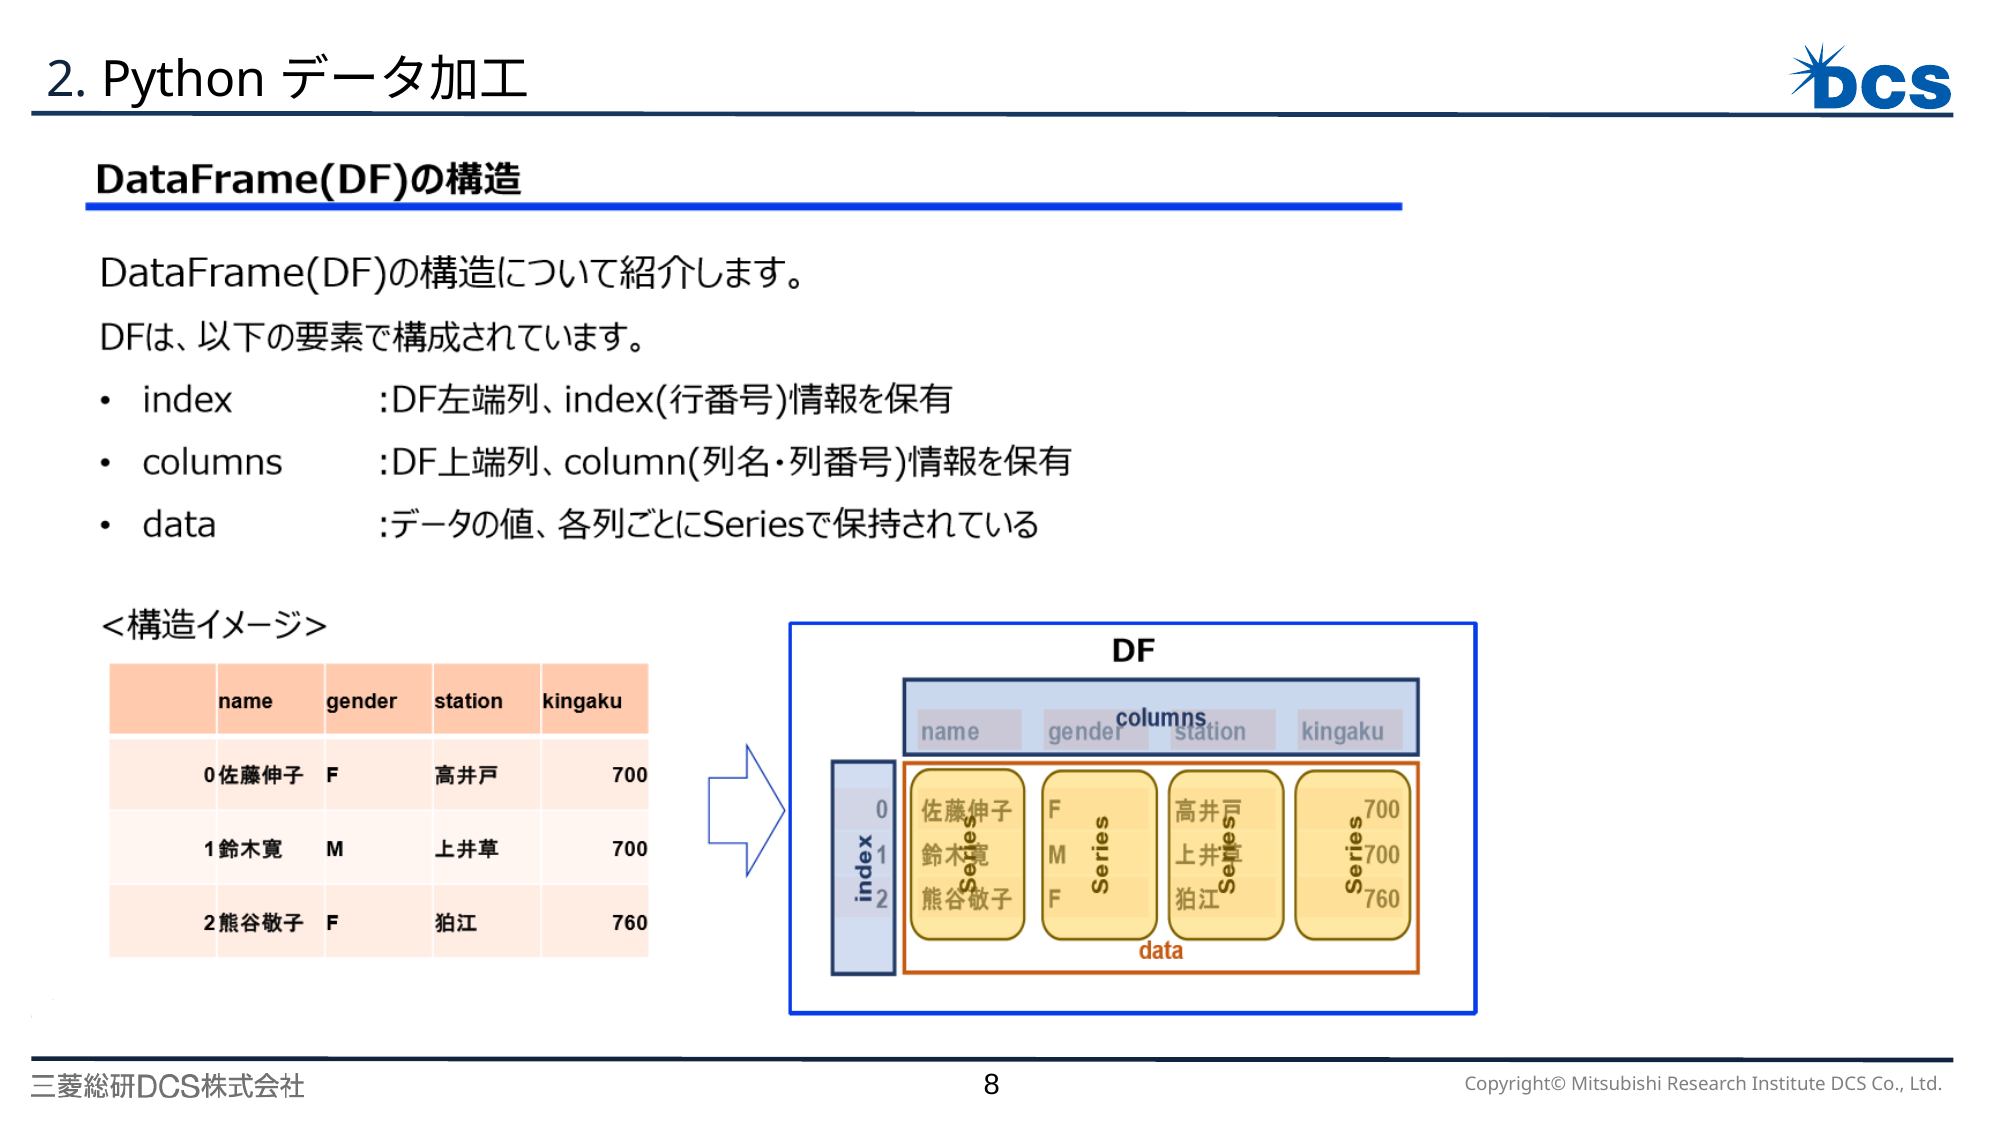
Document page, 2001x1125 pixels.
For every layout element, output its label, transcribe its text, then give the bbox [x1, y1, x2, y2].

picture [31, 1073, 304, 1098]
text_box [31, 141, 1485, 1048]
title 2. Pythonデータ加工 [31, 38, 1756, 110]
